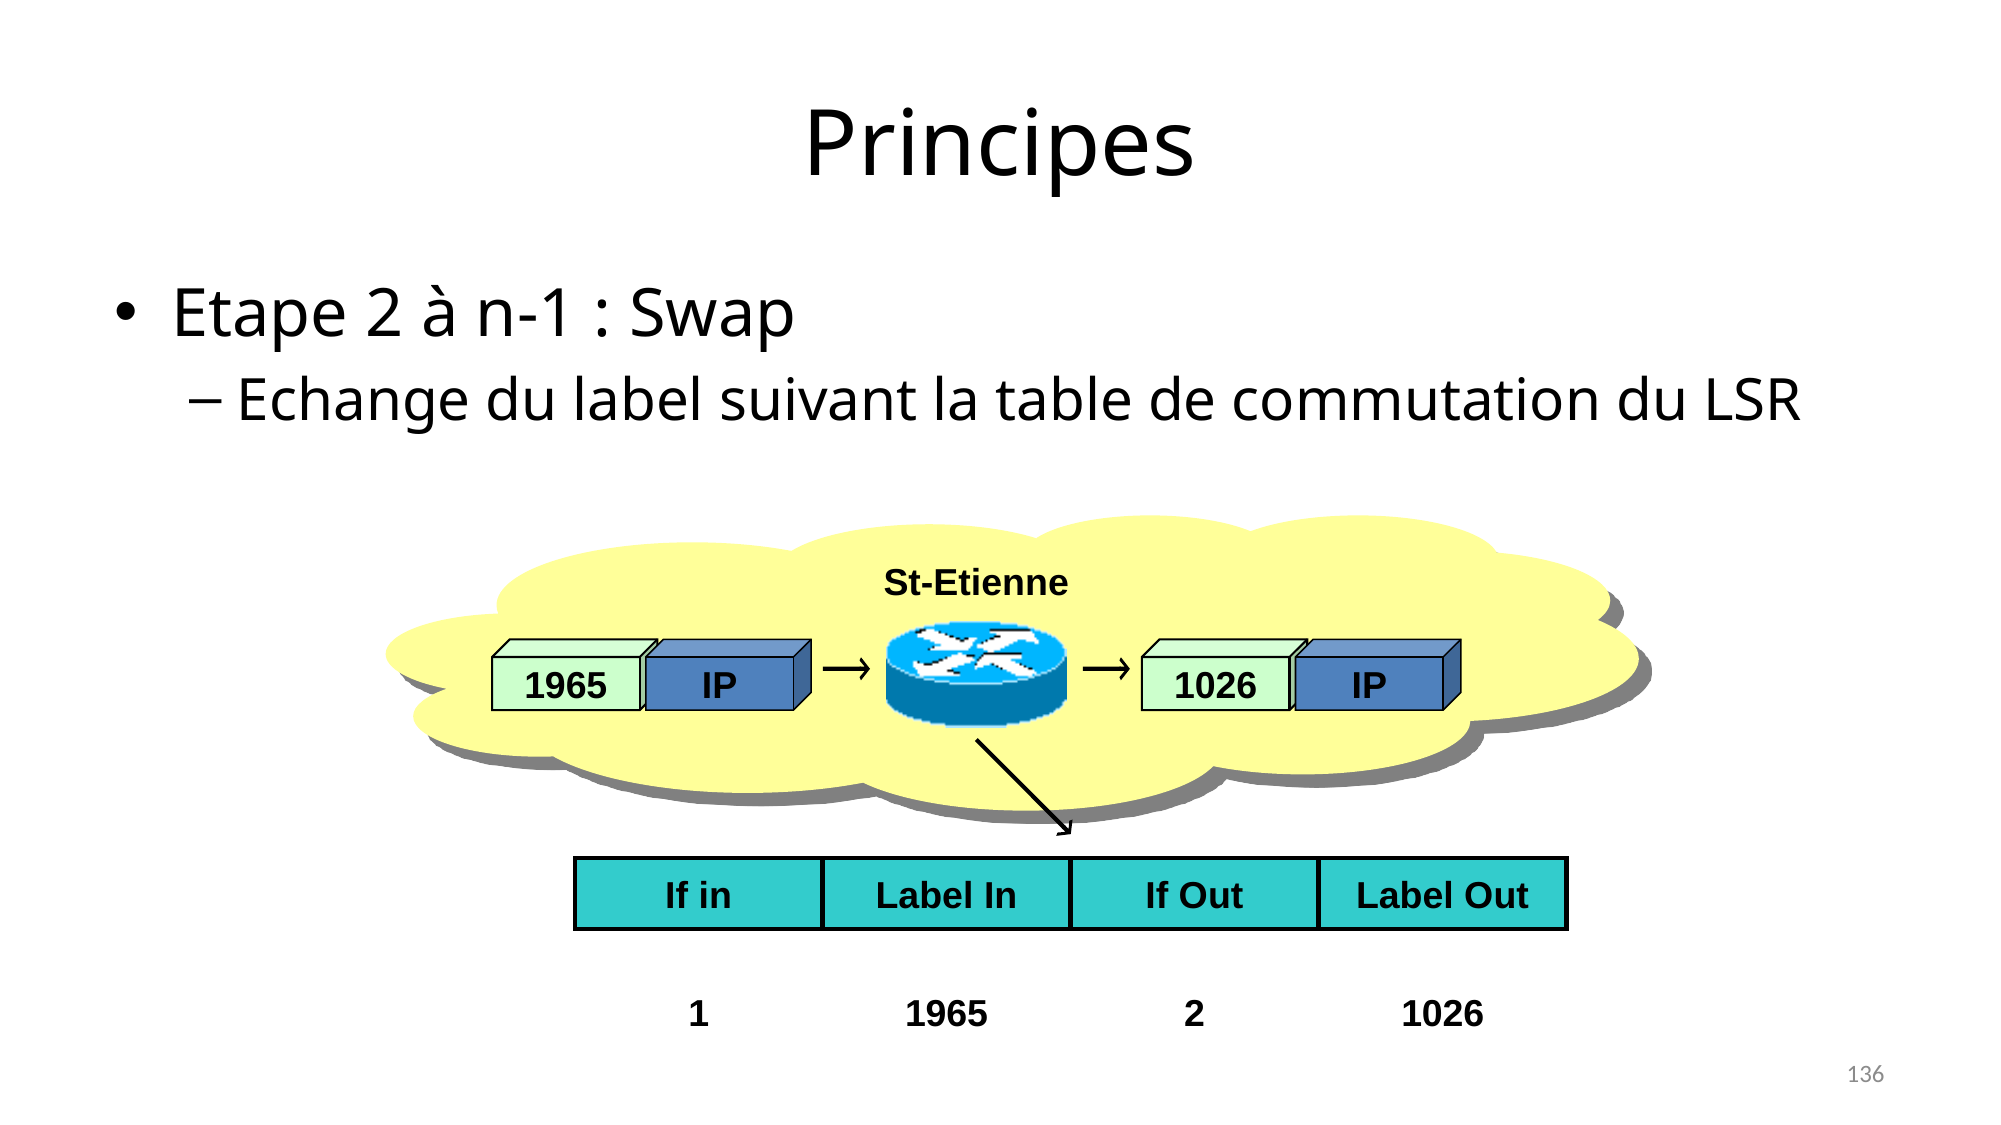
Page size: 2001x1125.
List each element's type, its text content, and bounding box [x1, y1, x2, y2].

text_box [1055, 820, 1072, 835]
list Etape 2 à n-1 : Swap Echange du label suivant la table de commutation du LSR [99, 262, 1900, 1005]
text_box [574, 857, 1567, 930]
slide_number 136 [1433, 1042, 1900, 1103]
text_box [574, 975, 1567, 1048]
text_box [385, 515, 1640, 811]
title Principes [99, 45, 1900, 233]
